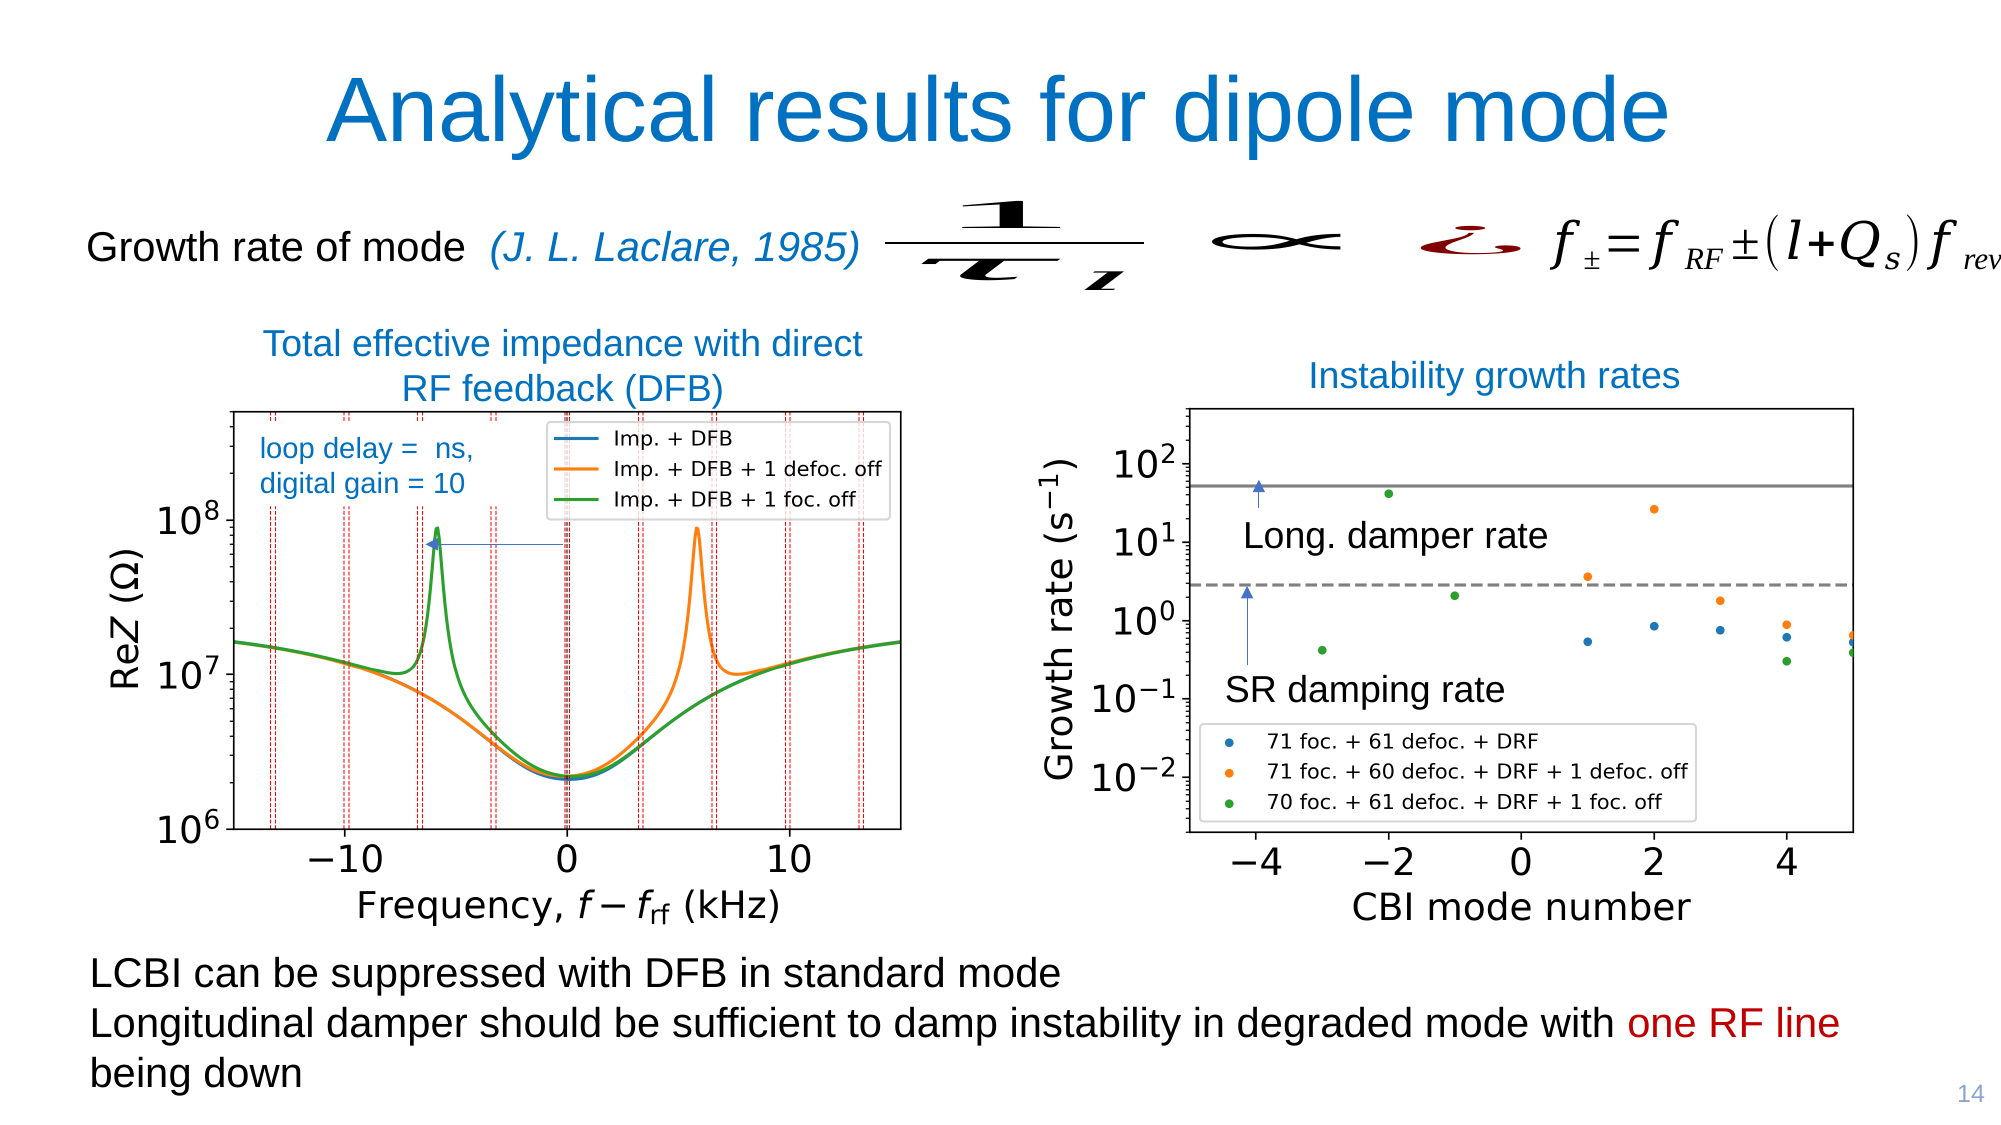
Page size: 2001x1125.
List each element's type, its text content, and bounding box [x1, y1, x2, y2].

text_box LCBI can be suppressed with DFB in standard mode Longitudinal damper should be sufficient to damp instability in degraded mode with one RF line being down [74, 938, 1860, 1104]
picture [102, 404, 908, 934]
picture [1032, 401, 1860, 935]
title Analytical results for dipole mode [0, 3, 2000, 221]
text_box Total effective impedance with direct RF feedback (DFB) [226, 311, 900, 404]
slide_number 14 [1550, 1062, 2000, 1122]
text_box Instability growth rates [1293, 344, 1696, 401]
